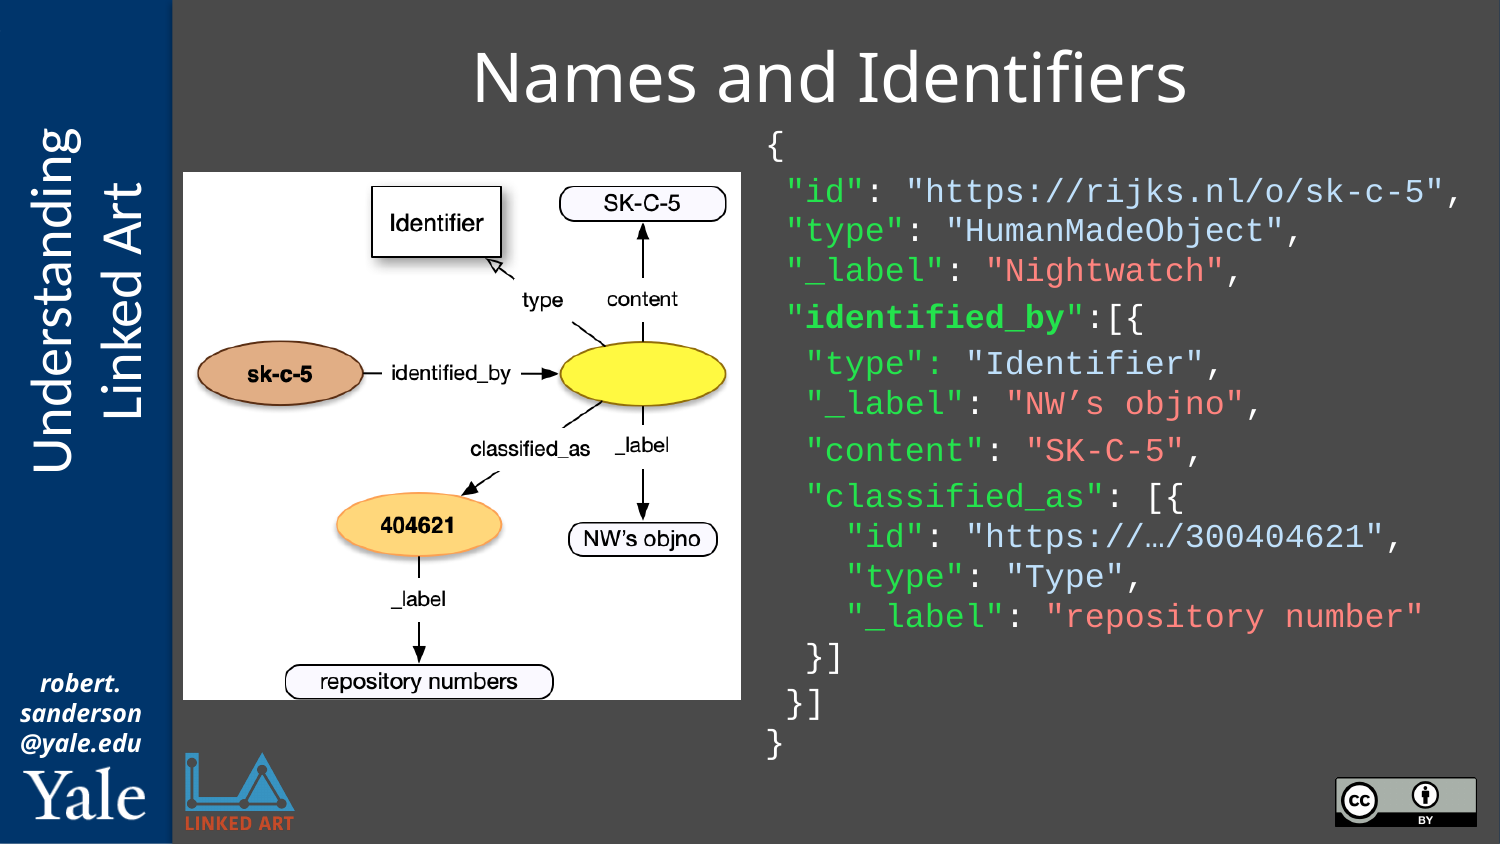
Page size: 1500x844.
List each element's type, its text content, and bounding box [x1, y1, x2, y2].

picture [1335, 811, 1477, 827]
text_box { "id": "https://rijks.nl/o/sk-c-5", "type": "HumanMadeObject", "_label": "Nightwatch", "identified_by":[{ "type": "Identifier", "_label": "NW’s objno", "content": "SK-C-5", "classified_as": [{ "id": "https://…/300404621", "type": "Type", "_label": "repository number" }] }] } [750, 114, 1487, 811]
picture [23, 731, 149, 844]
picture [184, 752, 295, 844]
title Names and Identifiers [183, 9, 1477, 141]
picture [183, 172, 742, 701]
